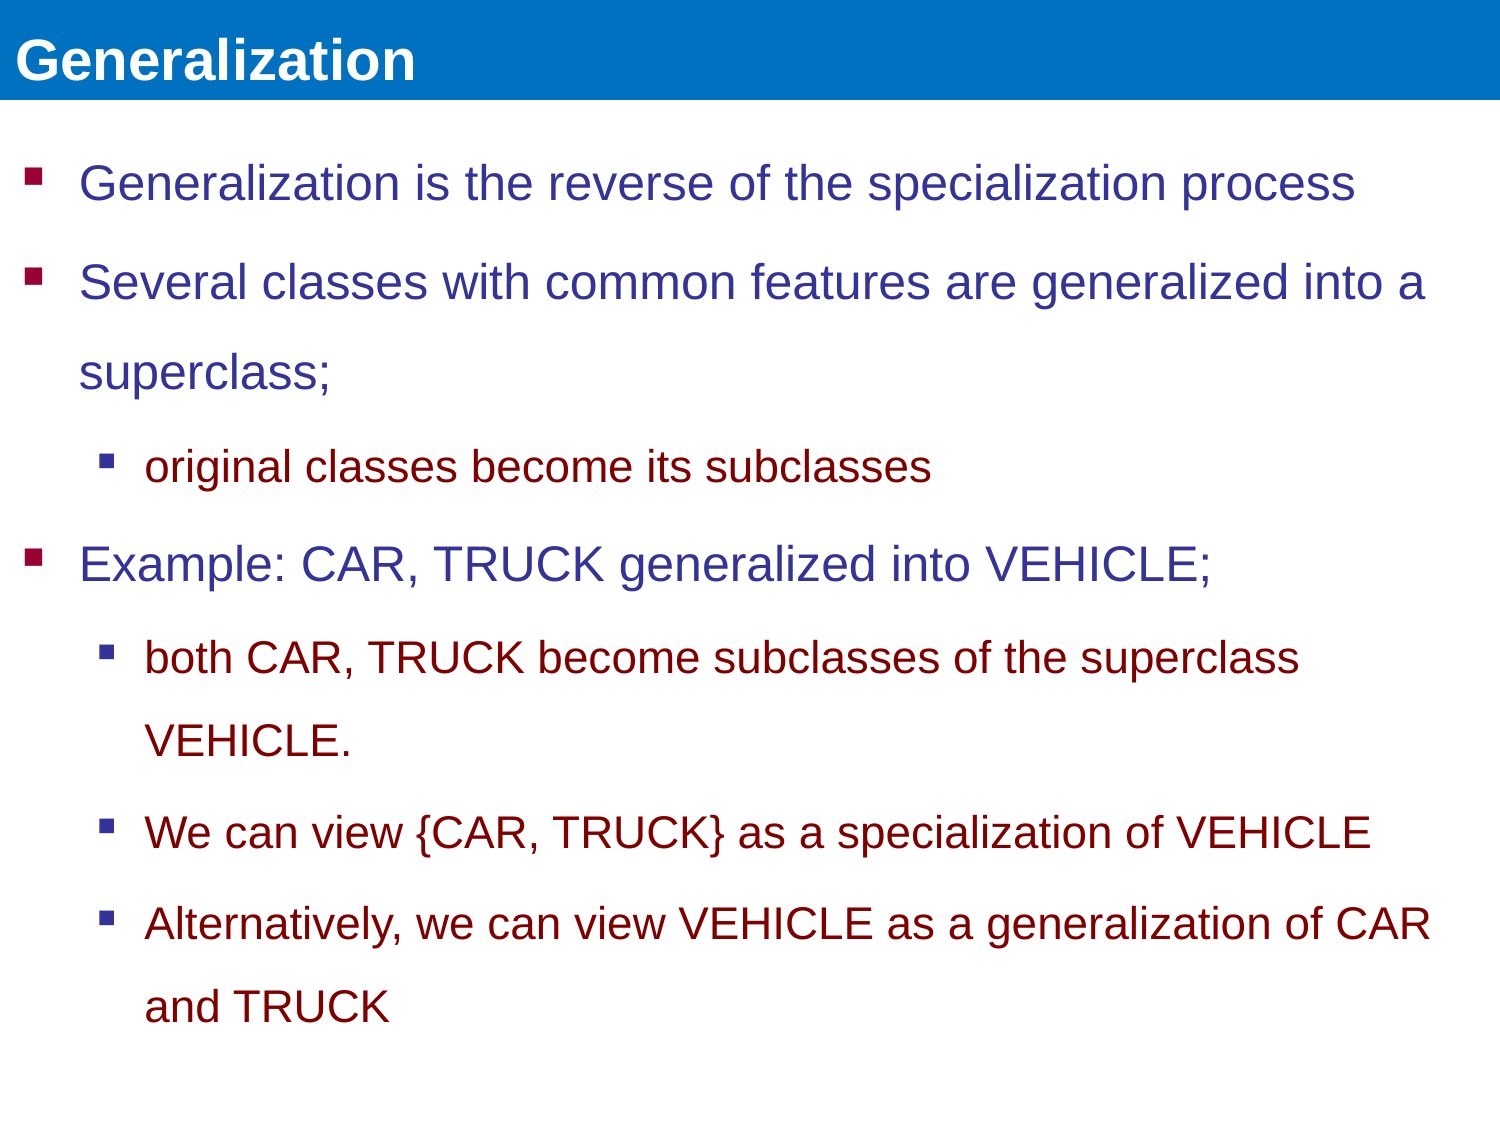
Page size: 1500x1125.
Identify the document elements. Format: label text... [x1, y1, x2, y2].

list Generalization is the reverse of the specialization process Several classes with common features are generalized into a superclass; original classes become its subclasses Example: CAR, TRUCK generalized into VEHICLE; both CAR, TRUCK become subclasses of the superclass VEHICLE. We can view {CAR, TRUCK} as a specialization of VEHICLE Alternatively, we can view VEHICLE as a generalization of CAR and TRUCK [7, 112, 1491, 1113]
title Generalization [0, 0, 1500, 100]
